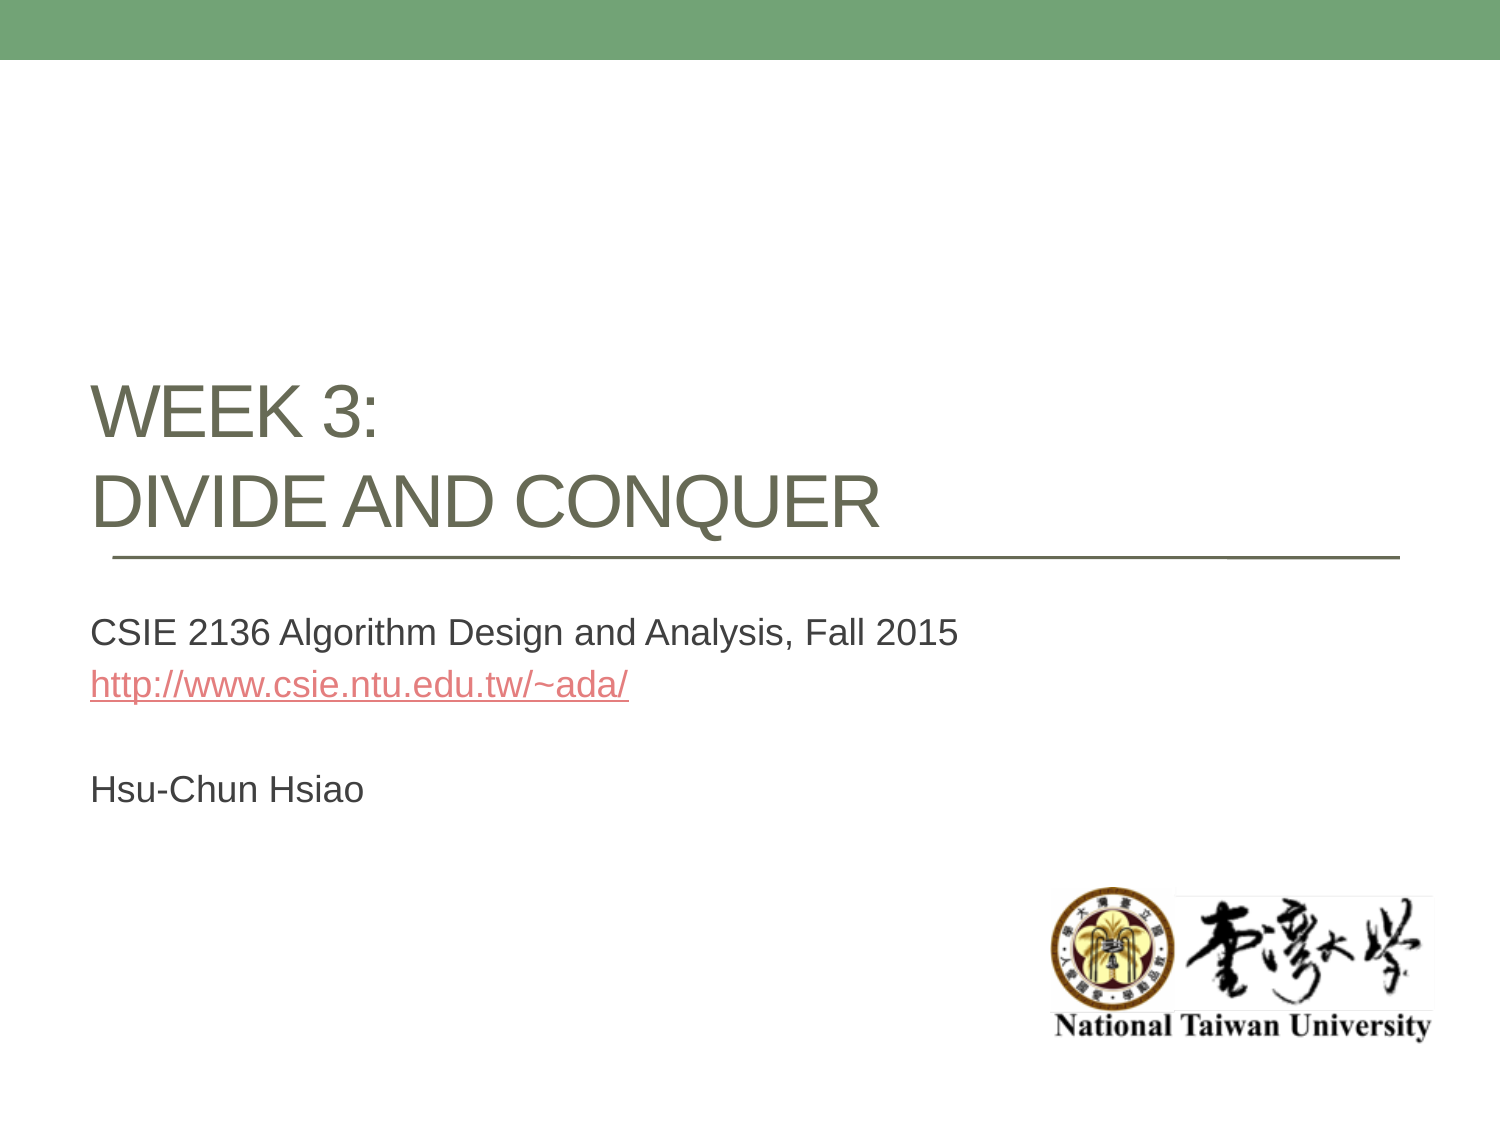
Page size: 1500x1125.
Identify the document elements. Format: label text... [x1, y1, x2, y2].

title Week 3: Divide and Conquer [75, 87, 1391, 550]
picture [1049, 887, 1438, 1047]
subtitle CSIE 2136 Algorithm Design and Analysis, Fall 2015 http://www.csie.ntu.edu.tw/~ada/ Hsu-Chun Hsiao [75, 600, 1275, 1050]
